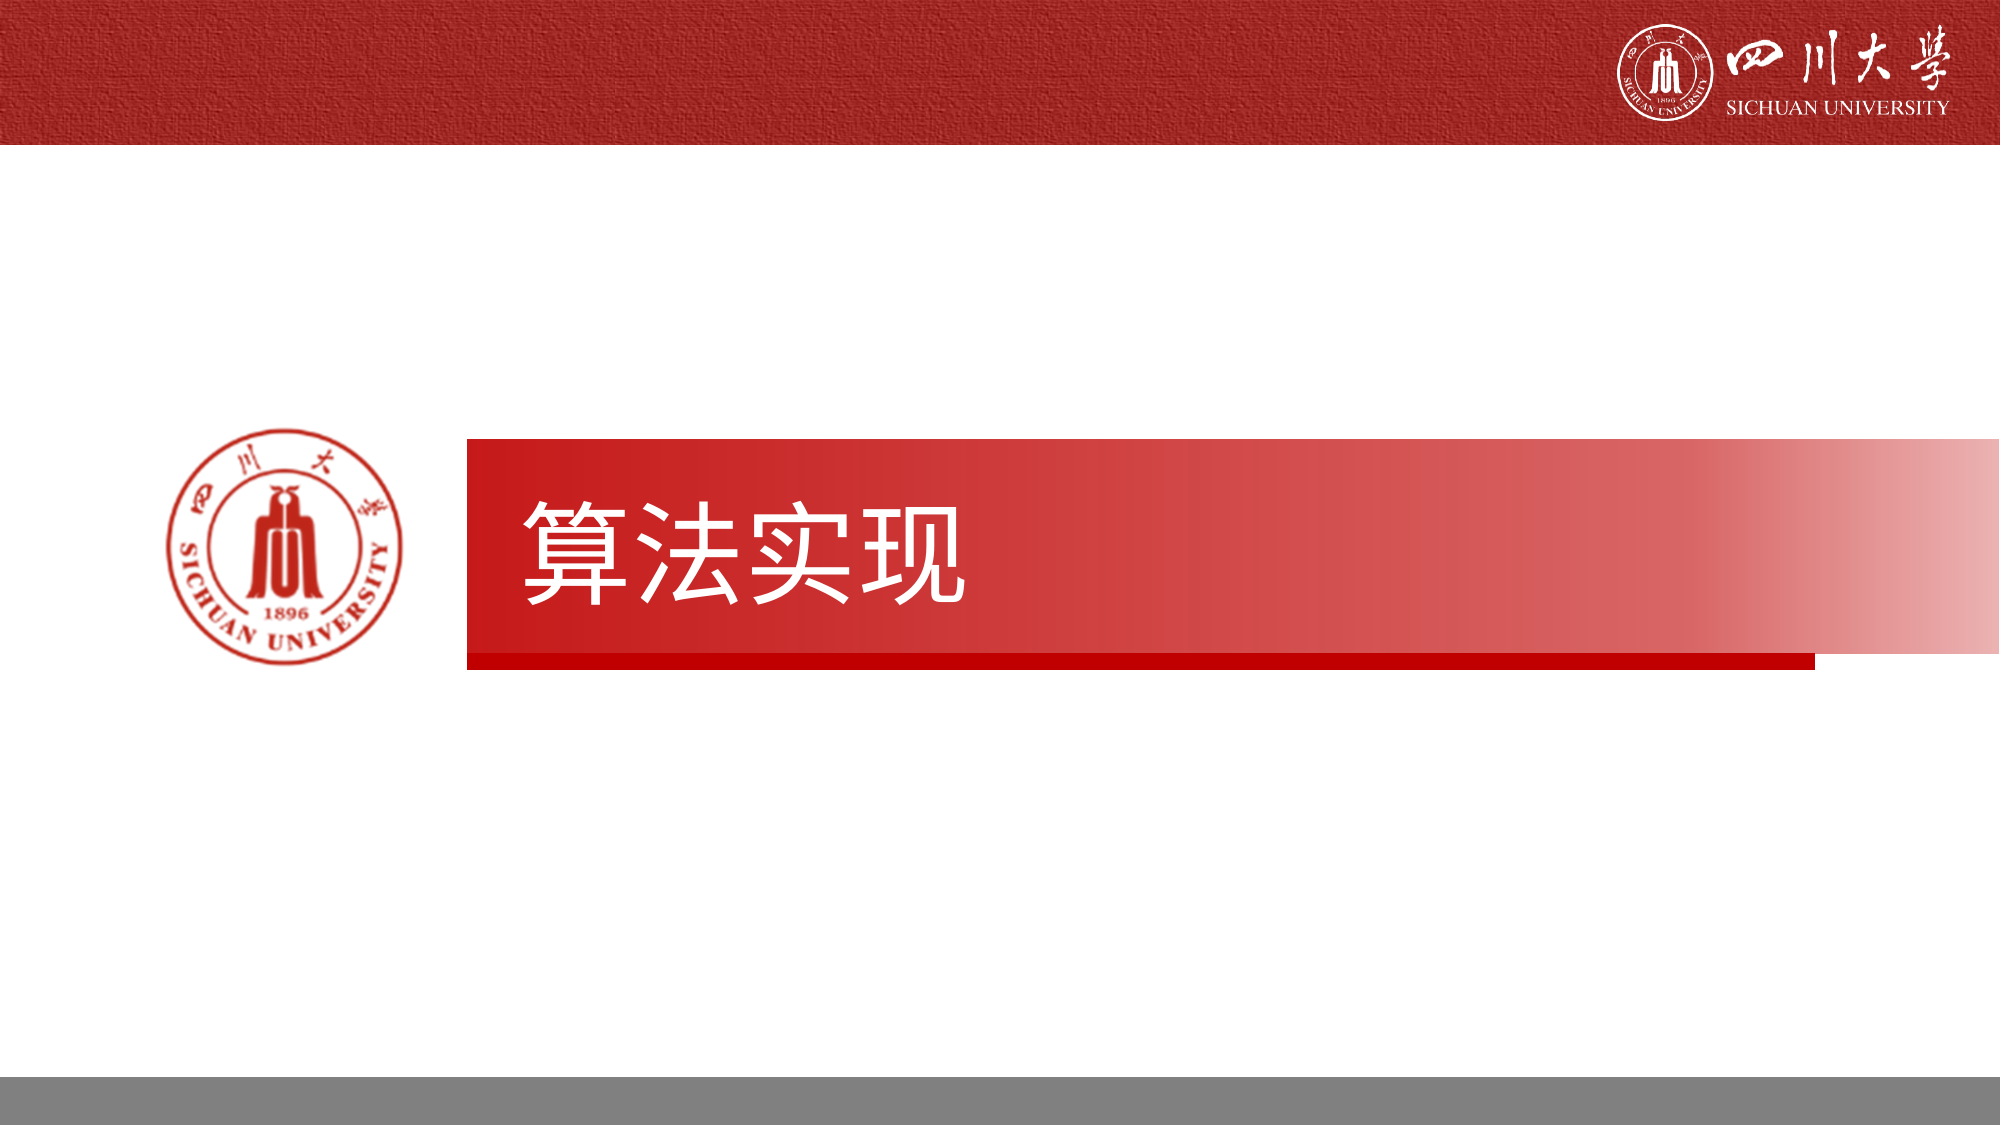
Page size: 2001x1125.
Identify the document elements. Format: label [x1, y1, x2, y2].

picture [139, 411, 412, 683]
picture [467, 439, 1999, 670]
picture [0, 0, 2000, 146]
text_box [0, 1077, 2000, 1125]
